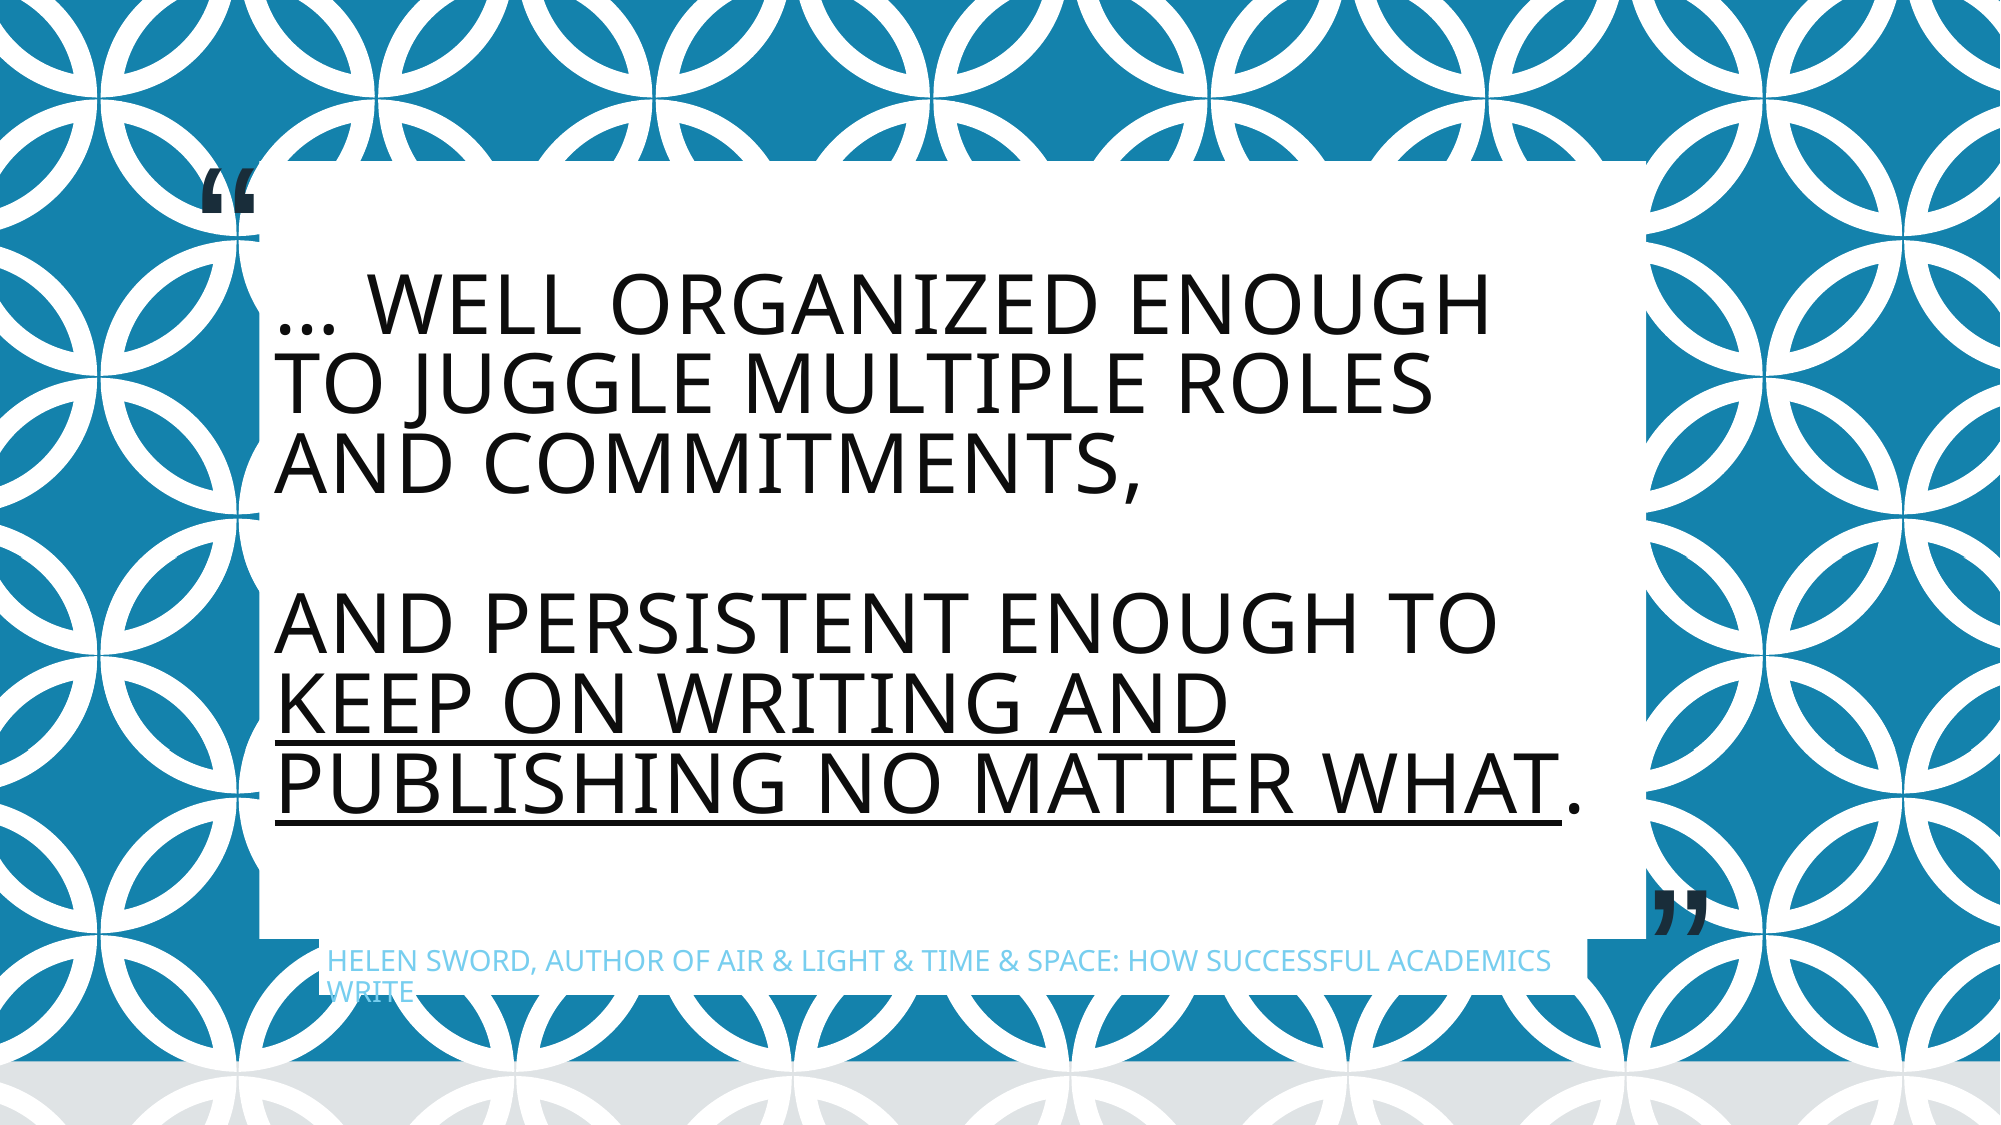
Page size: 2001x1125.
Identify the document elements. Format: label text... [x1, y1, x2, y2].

list Helen Sword, author of Air & Light & Time & Space: How Successful Academics Write [319, 938, 1588, 995]
title … well organized enough to juggle multiple roles and commitments, and persistent enough to keep on writing and publishing no matter what. [259, 161, 1647, 939]
